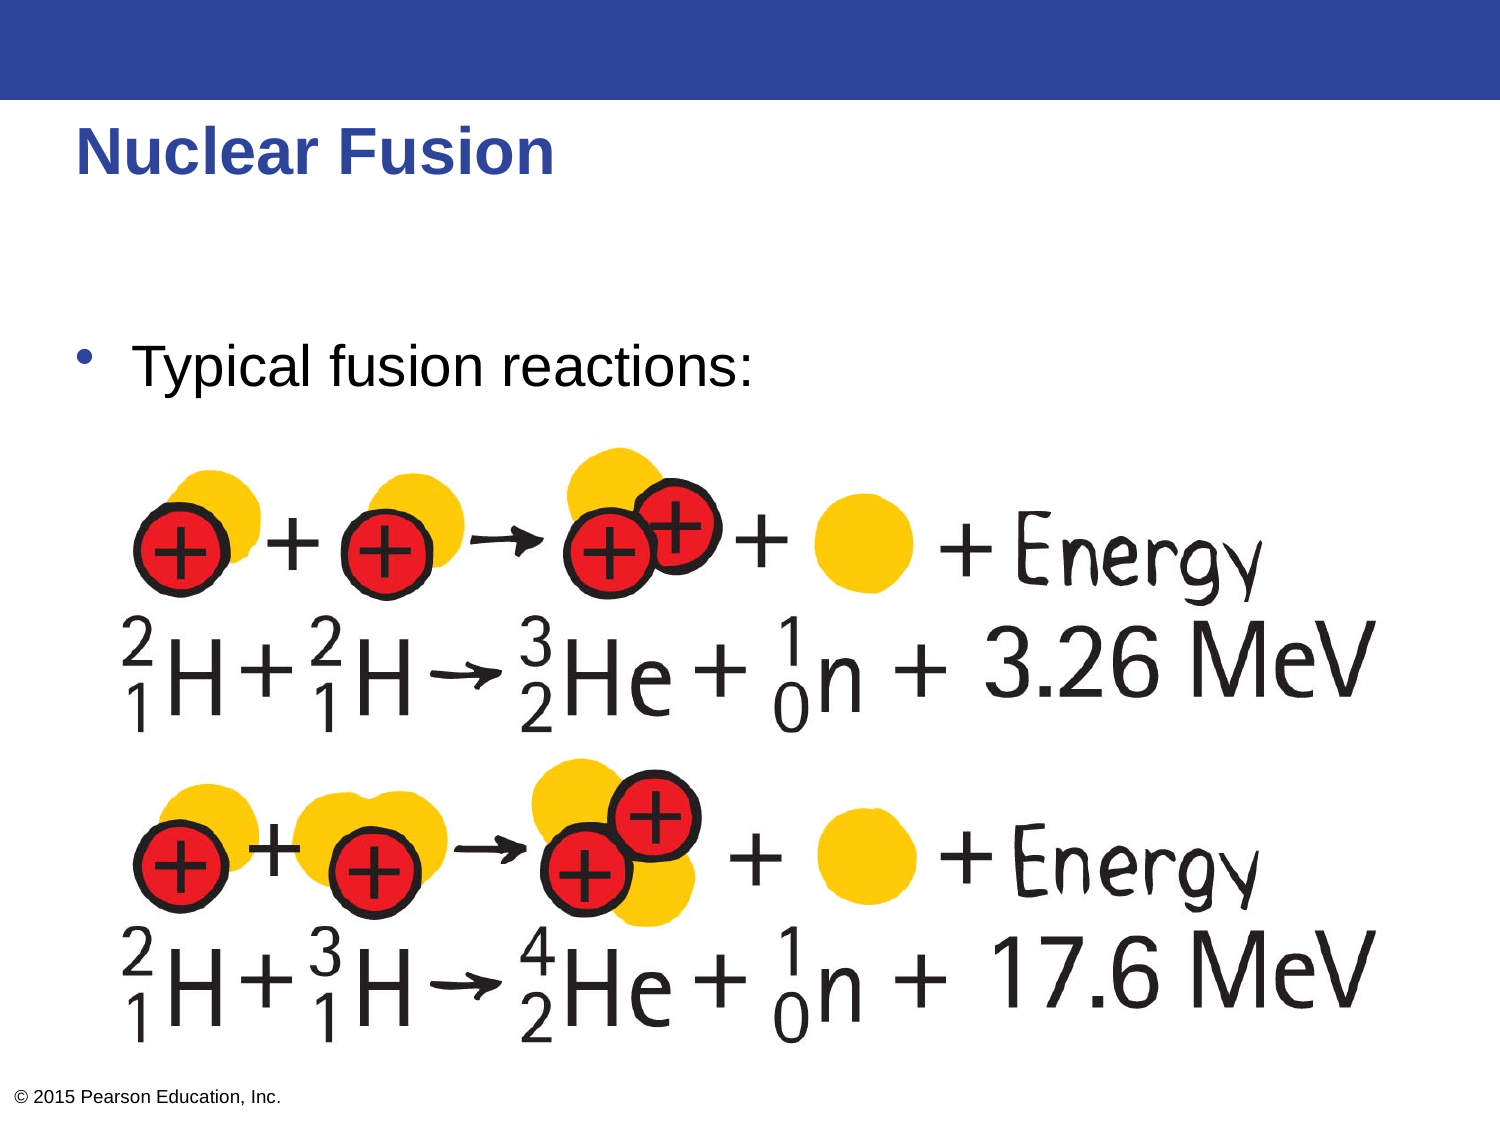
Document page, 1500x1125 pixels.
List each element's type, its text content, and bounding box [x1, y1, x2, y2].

picture [113, 437, 1386, 1047]
title Nuclear Fusion [0, 100, 1500, 196]
list Typical fusion reactions: [59, 321, 1410, 1085]
footer © 2015 Pearson Education, Inc. [14, 1084, 900, 1115]
